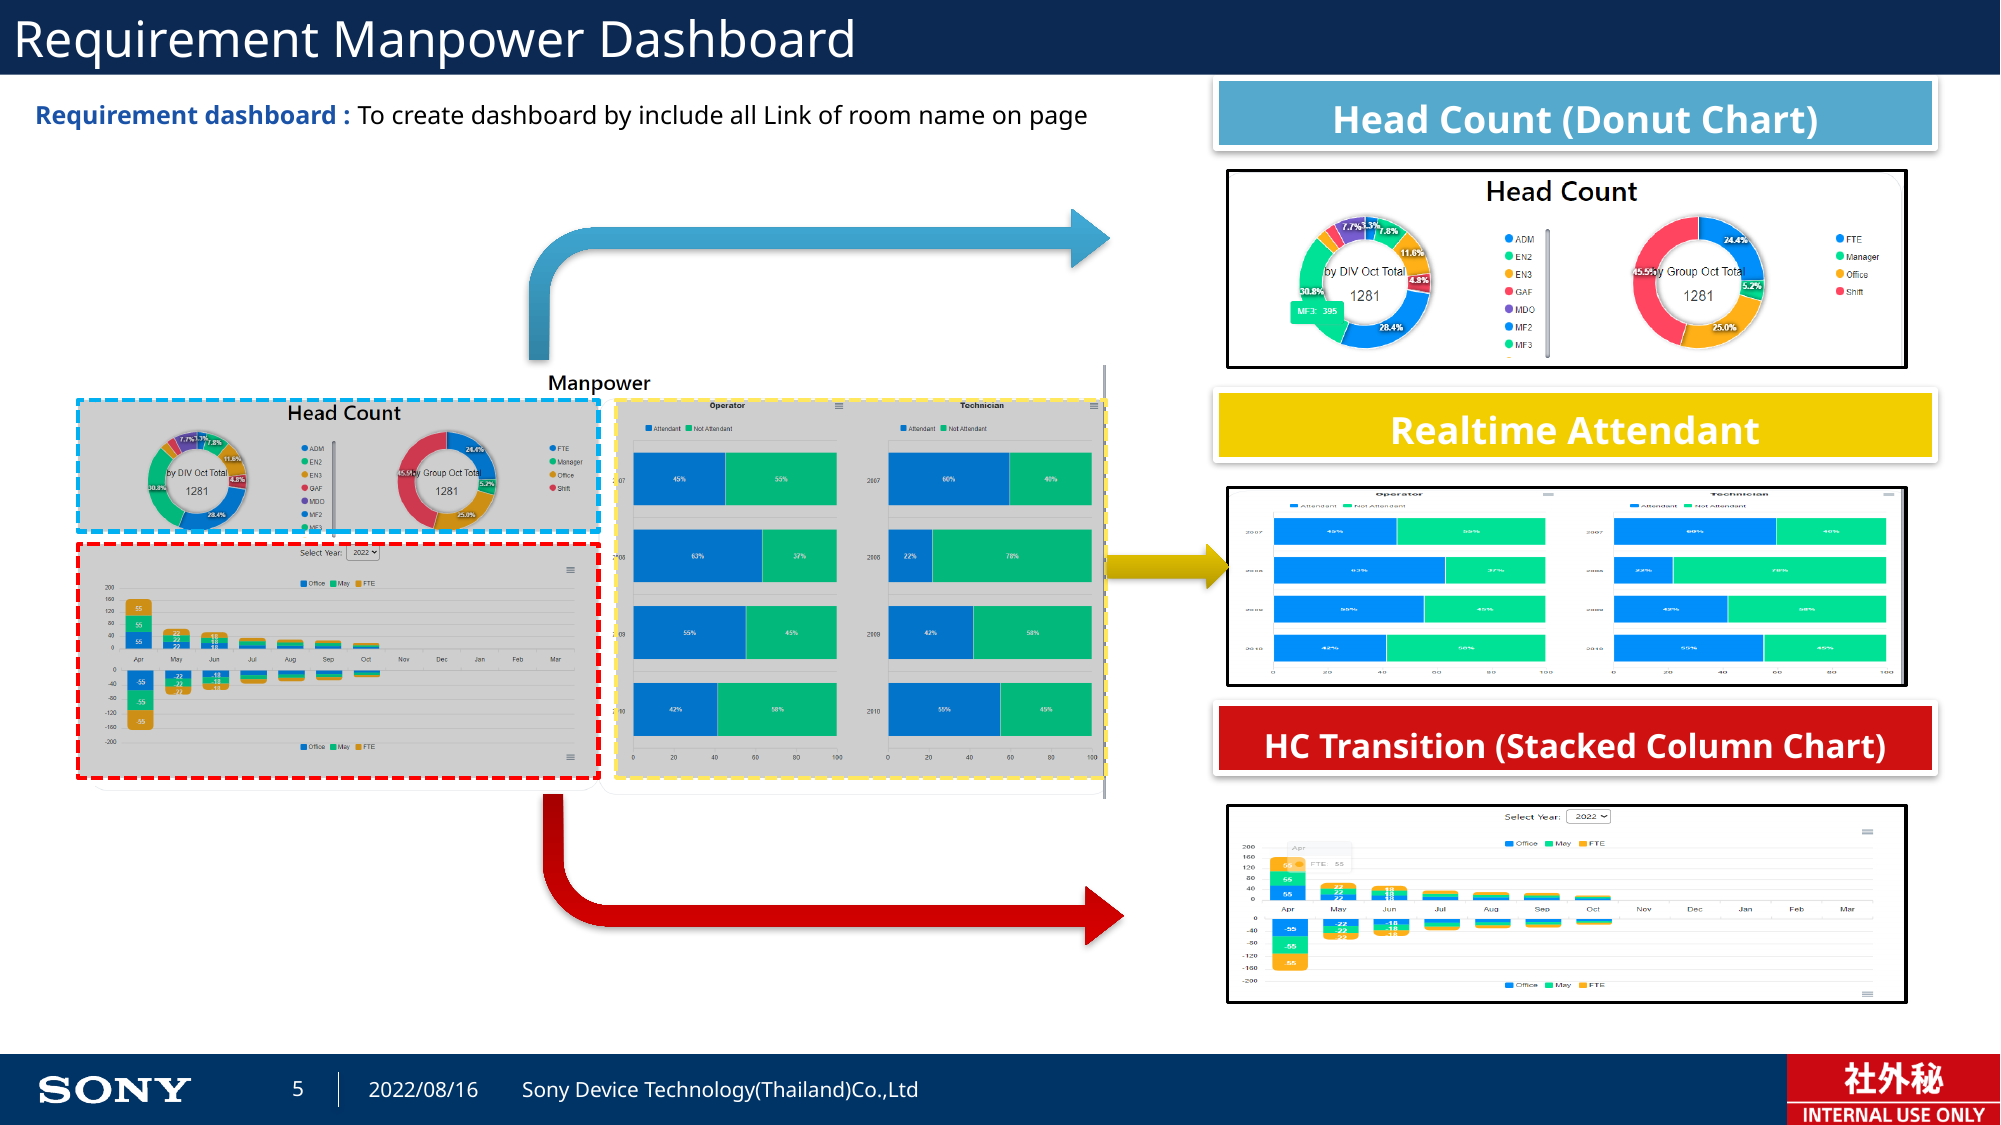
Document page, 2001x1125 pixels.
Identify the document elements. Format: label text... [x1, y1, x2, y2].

text_box [76, 542, 90, 780]
picture [1787, 1054, 2000, 1125]
picture [95, 365, 1107, 800]
text_box [542, 809, 1124, 946]
text_box Requirement Manpower Dashboard [0, 0, 2000, 77]
text_box [528, 208, 1110, 360]
text_box HC Transition (Stacked Column Chart) [1213, 700, 1938, 776]
text_box Realtime Attendant [1213, 387, 1938, 463]
text_box Head Count (Donut Chart) [1213, 75, 1938, 151]
picture [1229, 489, 1905, 684]
picture [1229, 171, 1905, 367]
text_box [1111, 544, 1224, 590]
text_box Requirement dashboard : To create dashboard by include all Link of room name on page [20, 92, 1177, 137]
picture [29, 1069, 202, 1113]
text_box [76, 398, 90, 534]
picture [1229, 806, 1905, 1002]
